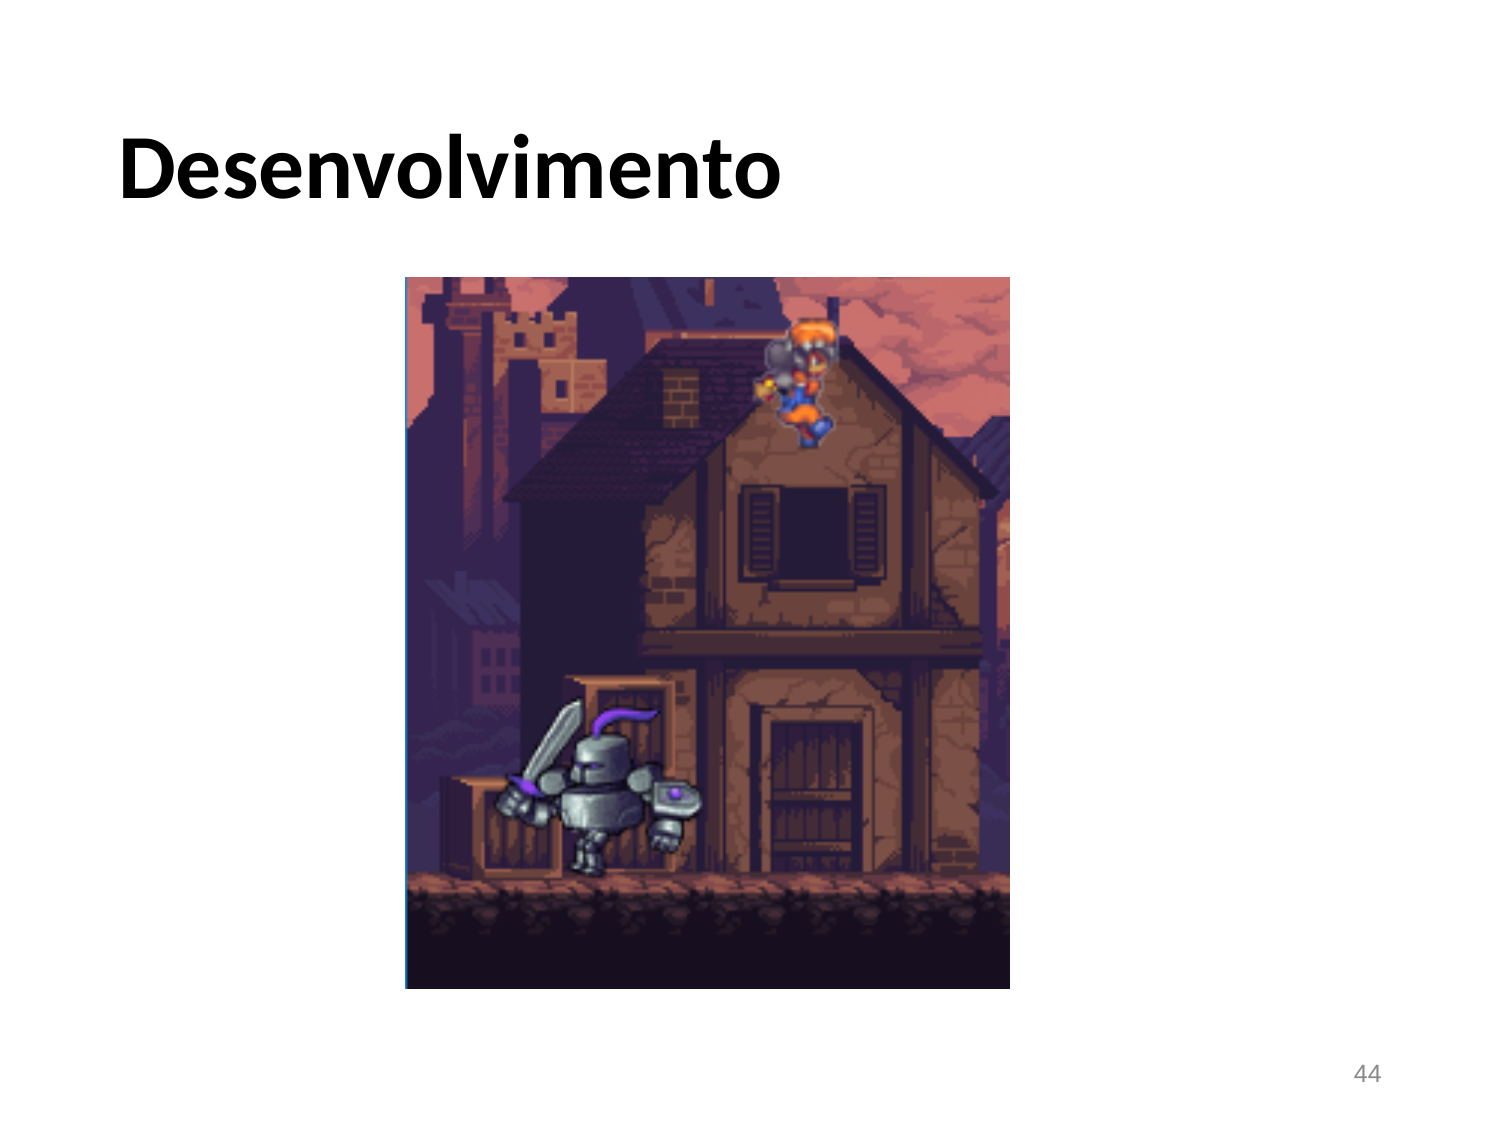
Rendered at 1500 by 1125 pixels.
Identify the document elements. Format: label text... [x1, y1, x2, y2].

title Desenvolvimento [103, 59, 1397, 278]
slide_number ‹#› [1059, 1042, 1397, 1103]
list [404, 276, 1010, 989]
